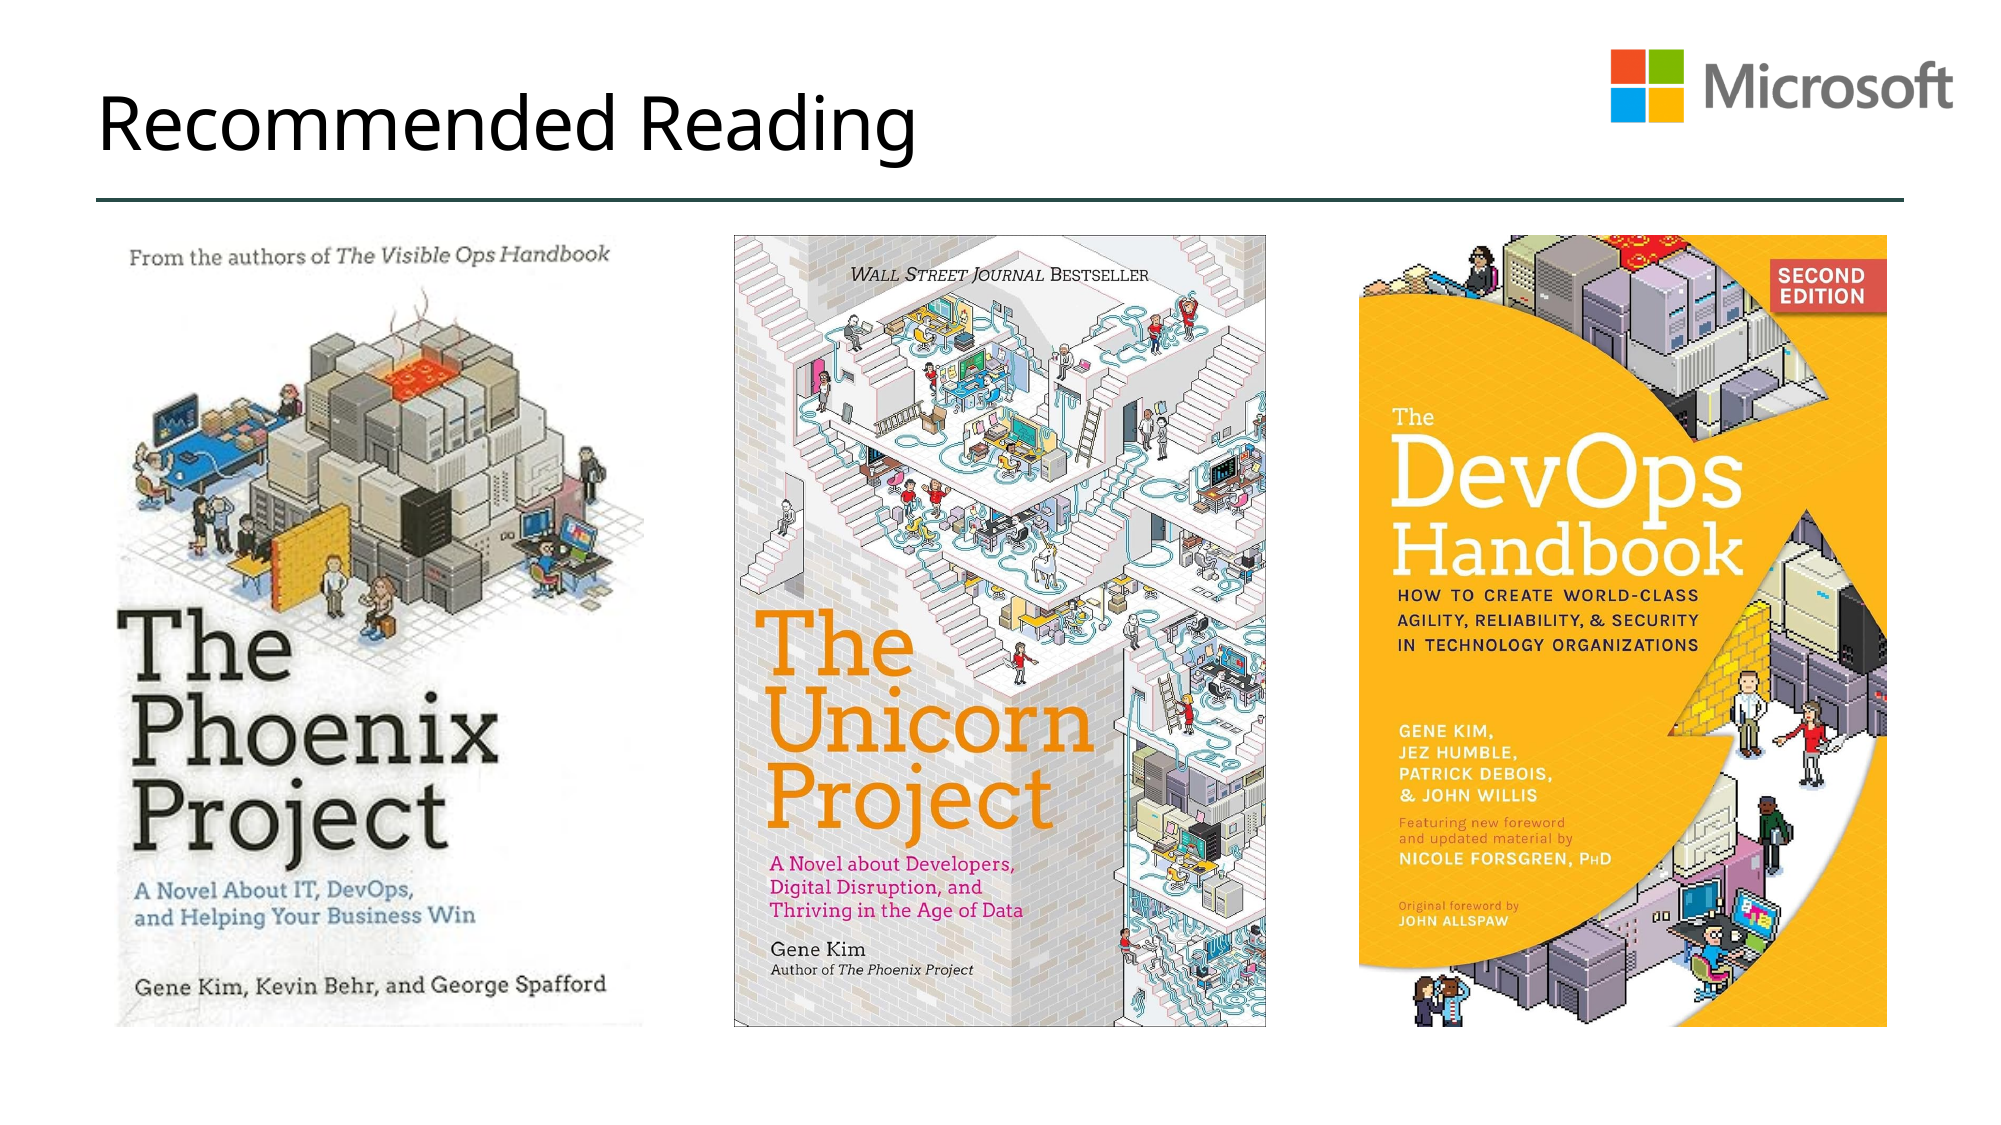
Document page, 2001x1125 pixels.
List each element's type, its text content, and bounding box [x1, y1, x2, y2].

picture [1359, 235, 1887, 1027]
picture [1562, 4, 2000, 166]
picture [114, 235, 644, 1027]
title Recommended Reading [96, 75, 1562, 166]
picture [734, 235, 1266, 1027]
